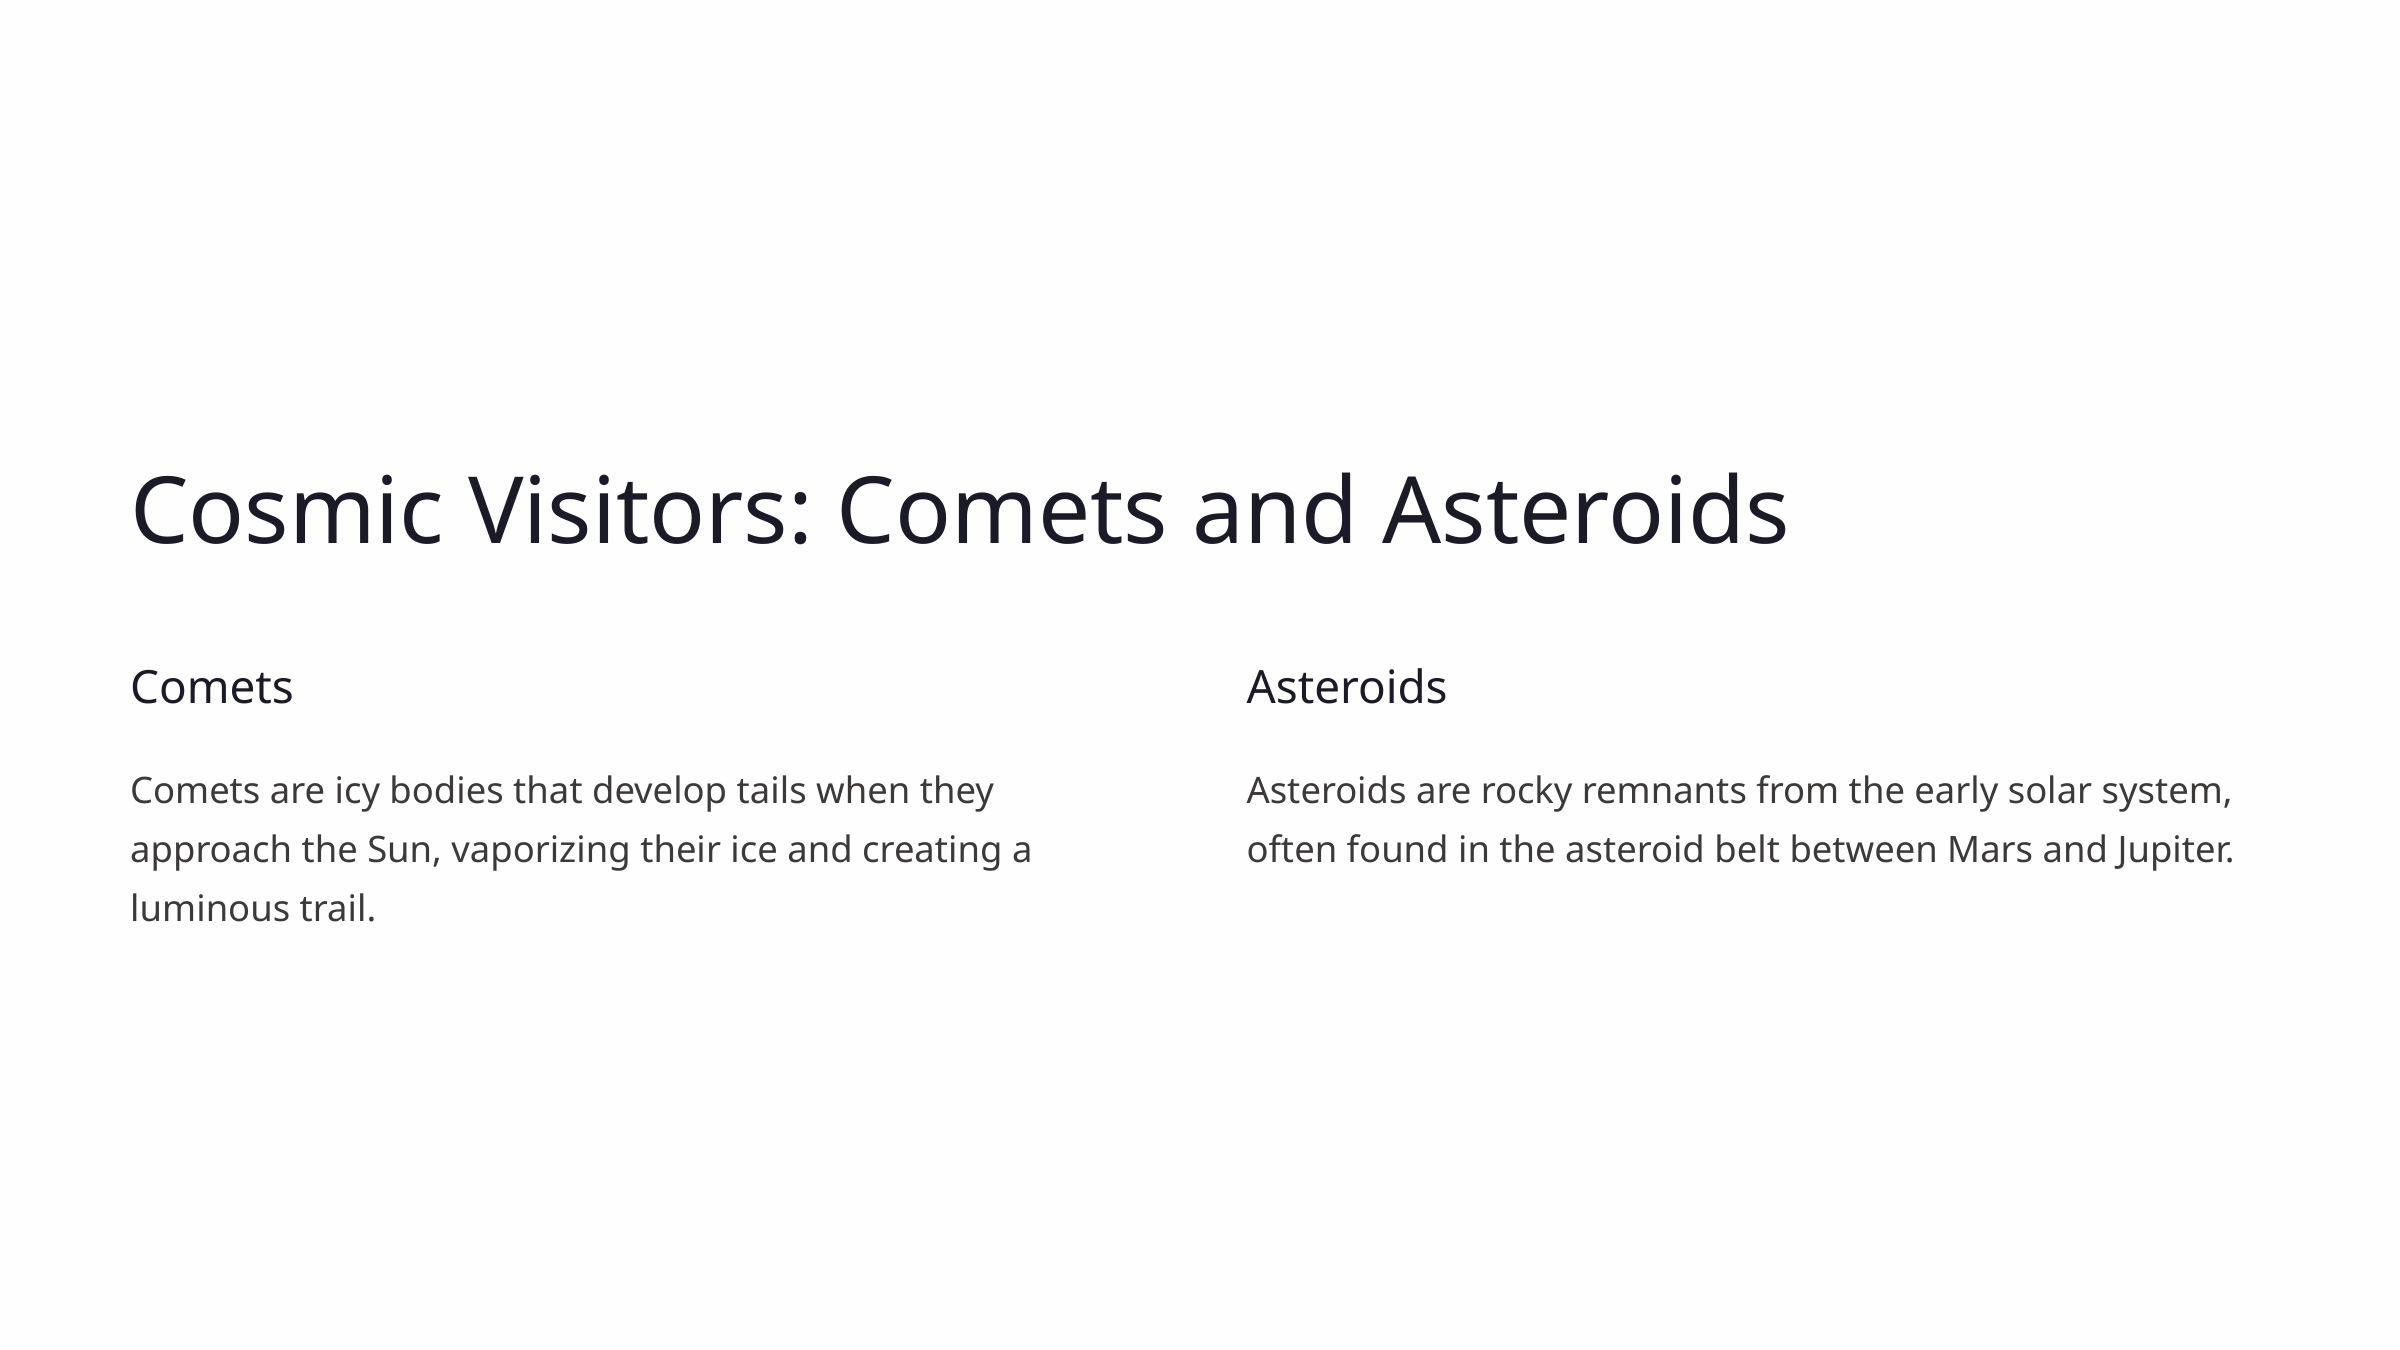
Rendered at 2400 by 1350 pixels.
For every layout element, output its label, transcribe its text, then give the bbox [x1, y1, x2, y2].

text_box Asteroids [1246, 655, 1712, 714]
text_box Comets are icy bodies that develop tails when they approach the Sun, vaporizing their ice and creating a luminous trail. [130, 751, 1155, 871]
text_box Asteroids are rocky remnants from the early solar system, often found in the asteroid belt between Mars and Jupiter. [1246, 751, 2271, 871]
text_box Cosmic Visitors: Comets and Asteroids [130, 446, 1769, 563]
text_box Comets [130, 655, 596, 714]
